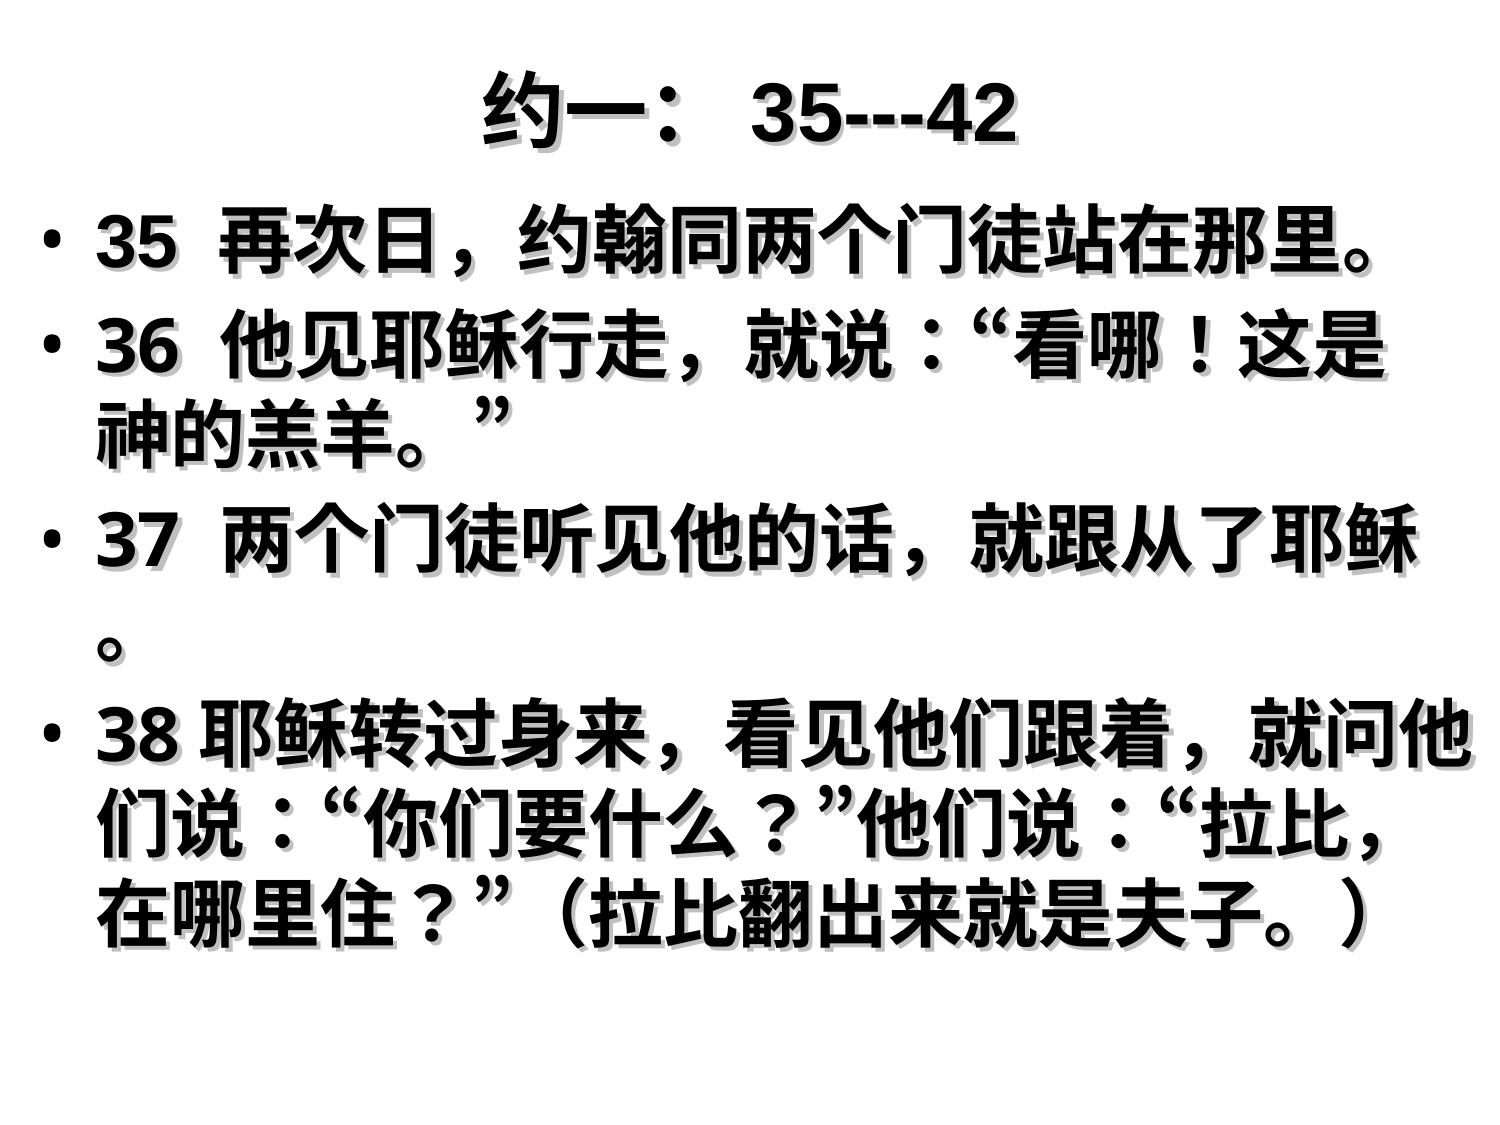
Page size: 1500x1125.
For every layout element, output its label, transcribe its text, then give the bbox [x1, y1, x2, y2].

title 约一：35---42 [75, 16, 1425, 185]
text_box 35 再次日，约翰同两个门徒站在那里。 36 他见耶稣行走，就说：“看哪！这是 神的羔羊。” 37 两个门徒听见他的话，就跟从了耶稣。 38耶稣转过身来，看见他们跟着，就问他们说：“你们要什么？”他们说：“拉比，在哪里住？”（拉比翻出来就是夫子。） [23, 185, 1495, 1082]
